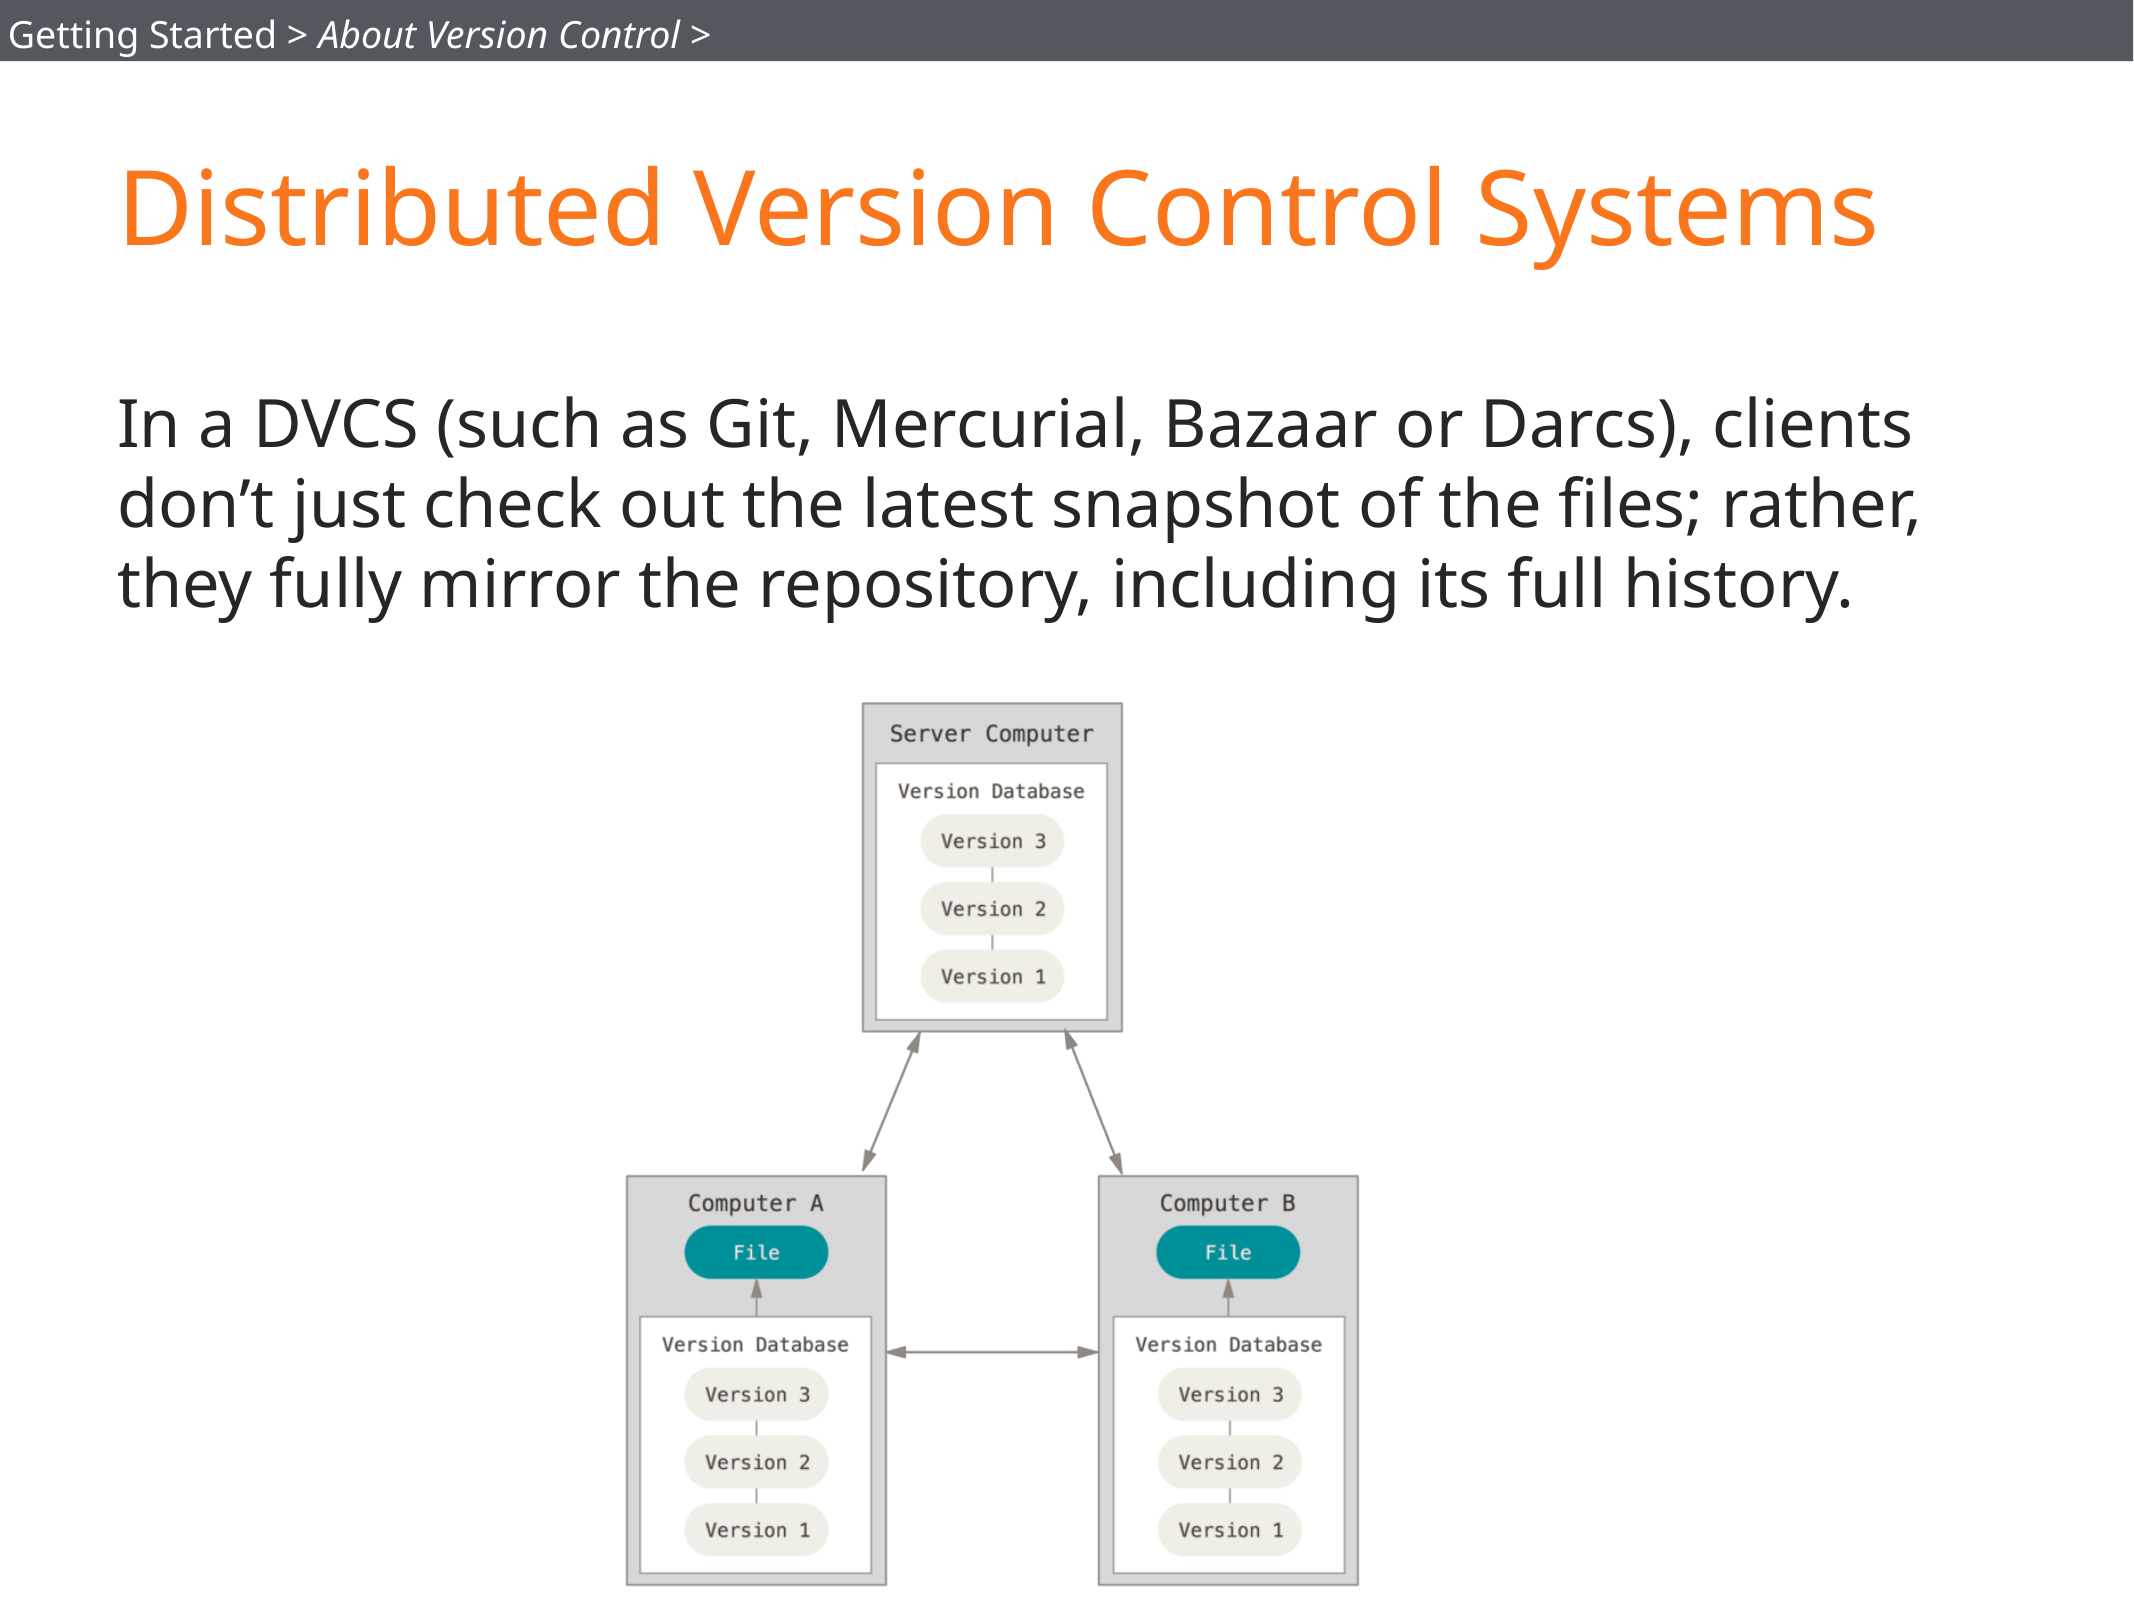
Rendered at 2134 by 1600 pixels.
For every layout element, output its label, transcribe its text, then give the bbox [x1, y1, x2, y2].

picture [612, 689, 1373, 1600]
text_box Getting Started > About Version Control > [0, 2, 721, 65]
list In a DVCS (such as Git, Mercurial, Bazaar or Darcs), clients don’t just check out the latest snapshot of the files; rather, they fully mirror the repository, including its full history. [106, 369, 2028, 648]
title Distributed Version Control Systems [106, 130, 2028, 327]
